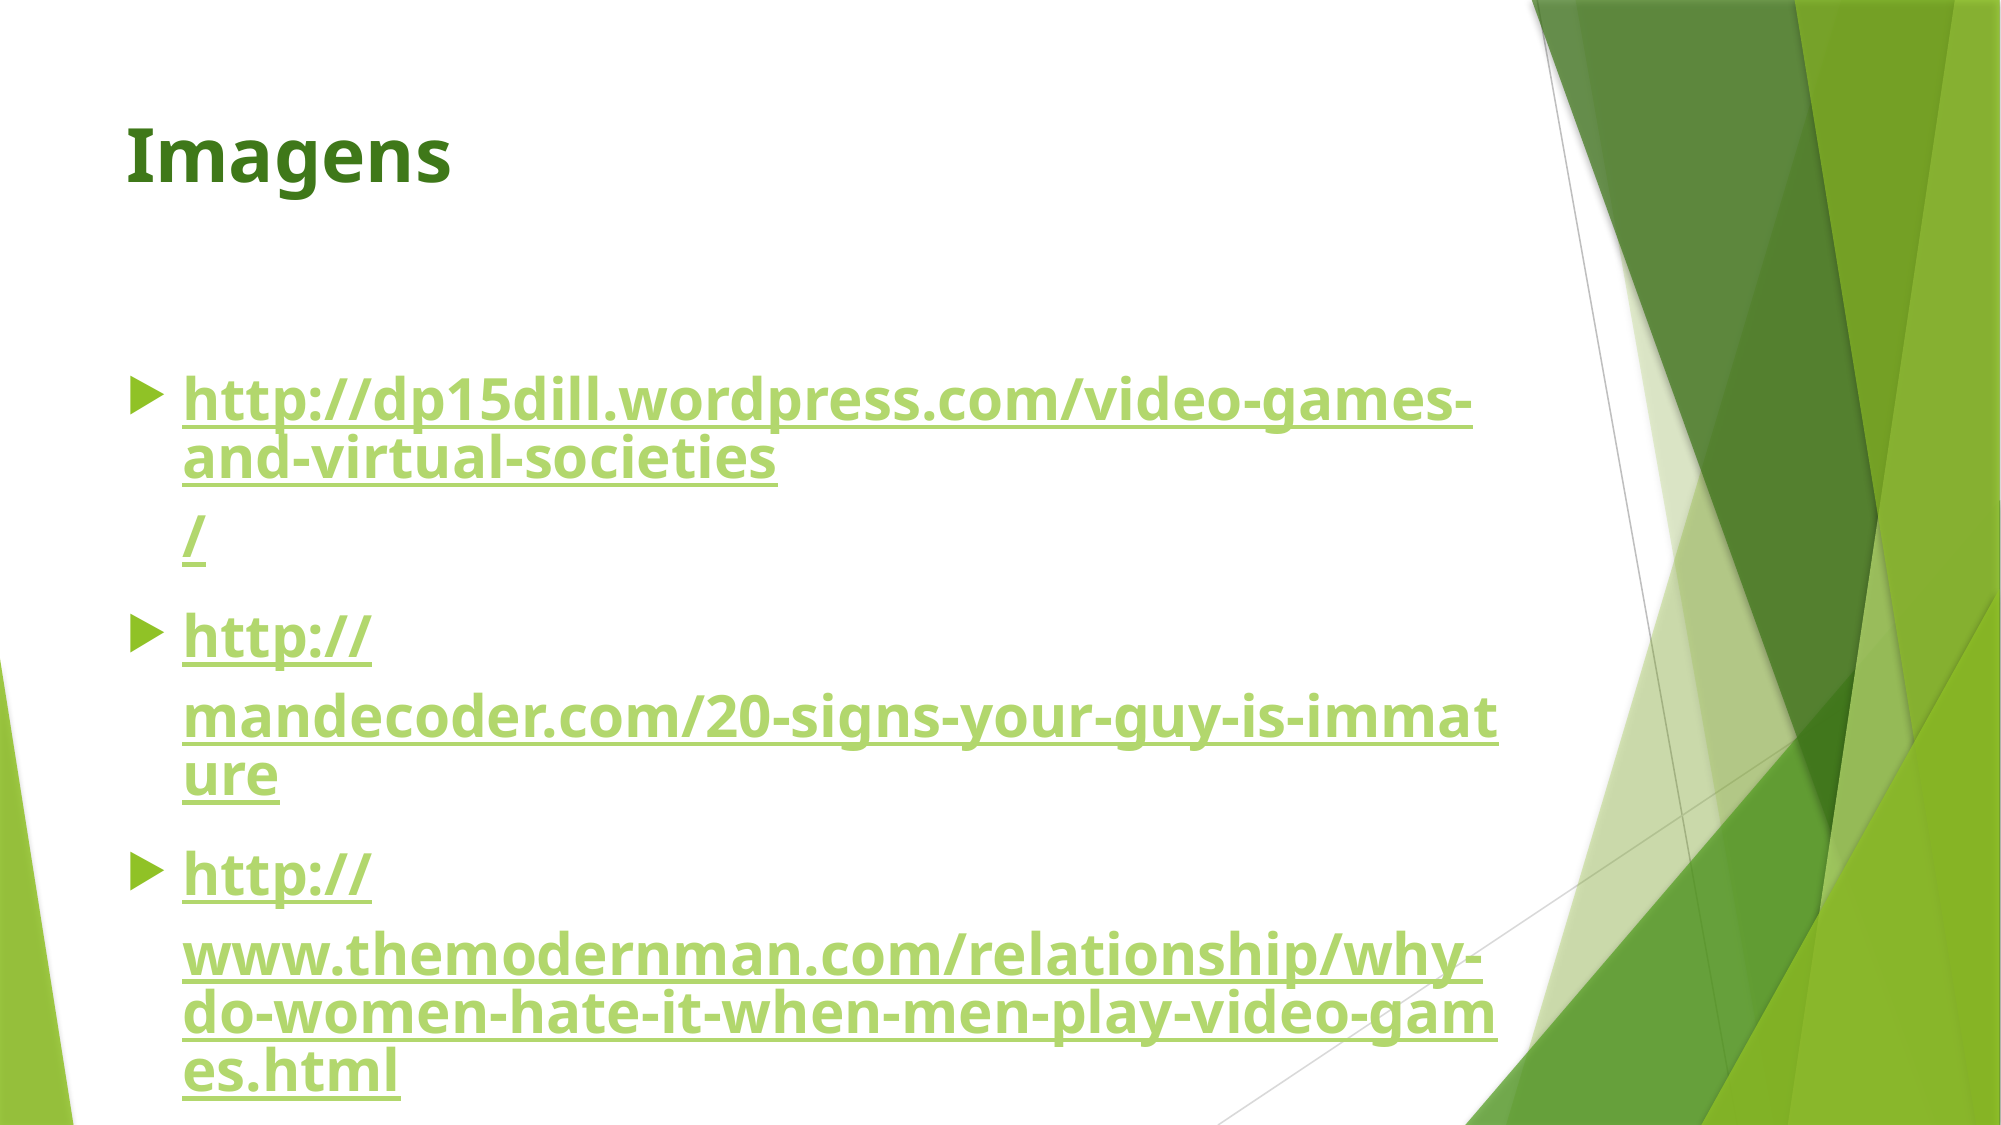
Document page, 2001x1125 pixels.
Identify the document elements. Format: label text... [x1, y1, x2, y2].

list http://dp15dill.wordpress.com/video-games-and-virtual-societies/ http://mandecoder.com/20-signs-your-guy-is-immature http://www.themodernman.com/relationship/why-do-women-hate-it-when-men-play-video-games.html [111, 354, 1522, 992]
title Imagens [111, 99, 1522, 317]
